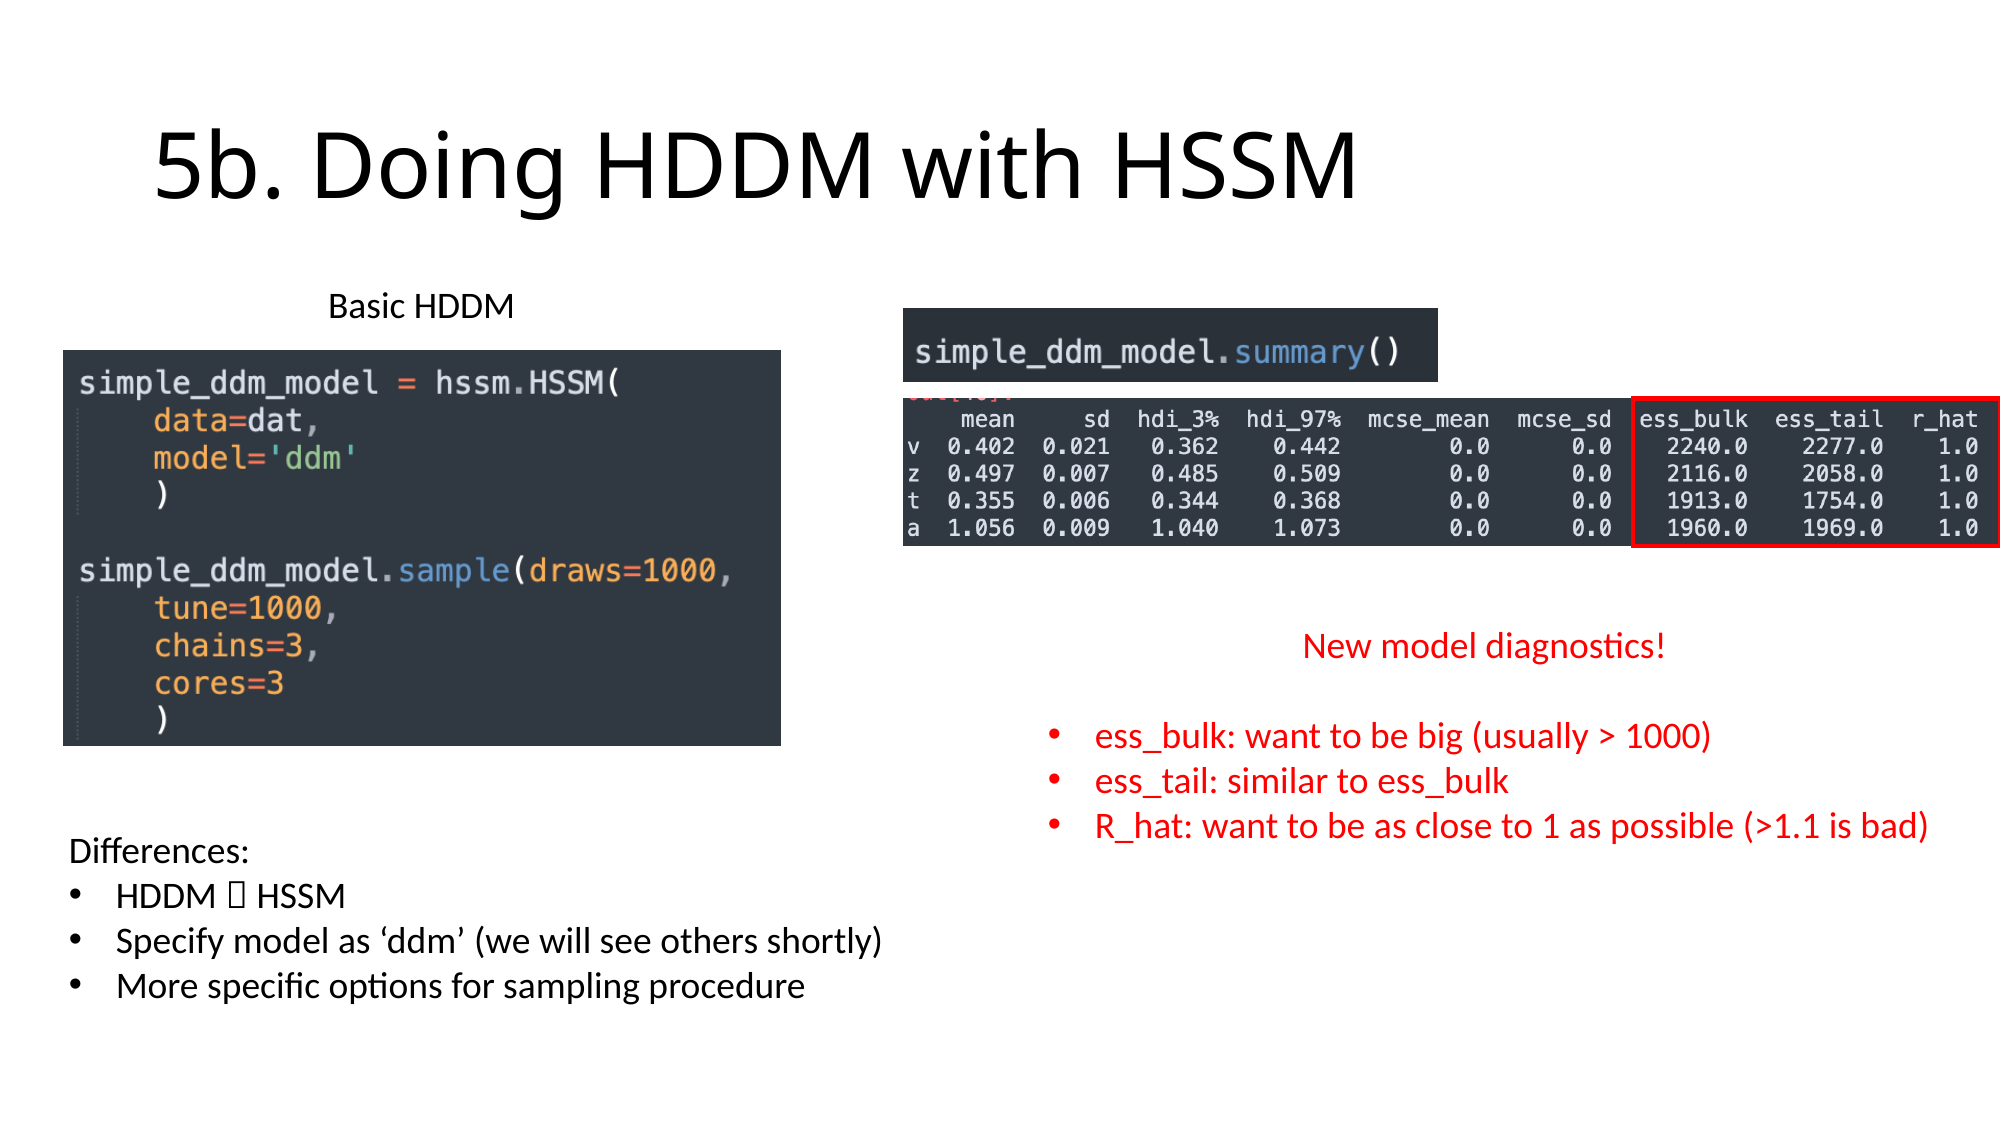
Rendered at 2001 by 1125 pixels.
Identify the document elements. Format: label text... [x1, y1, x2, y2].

picture [903, 398, 2000, 546]
picture [903, 308, 1438, 382]
picture [63, 350, 781, 747]
text_box Differences: HDDM  HSSM Specify model as ‘ddm’ (we will see others shortly) More specific options for sampling procedure [54, 818, 899, 1013]
text_box Basic HDDM [313, 273, 531, 334]
title 5b. Doing HDDM with HSSM [137, 59, 1863, 278]
text_box New model diagnostics! ess_bulk: want to be big (usually > 1000) ess_tail: similar to ess_bulk R_hat: want to be as close to 1 as possible (>1.1 is bad) [1033, 613, 1946, 853]
